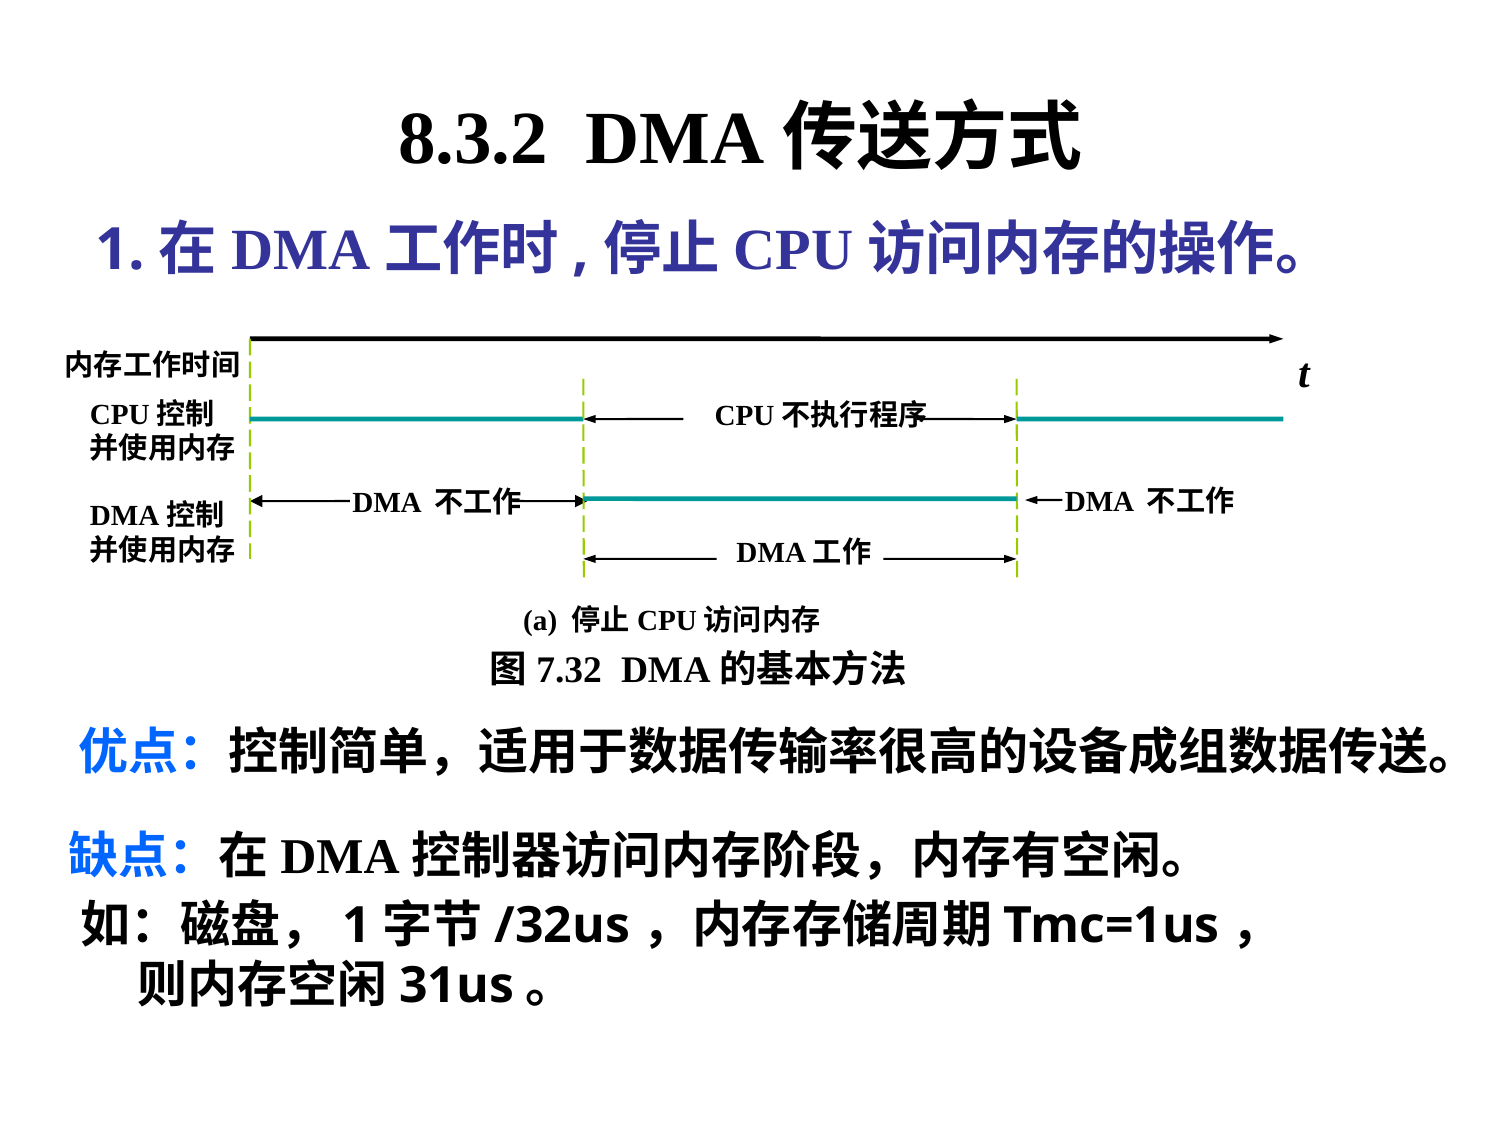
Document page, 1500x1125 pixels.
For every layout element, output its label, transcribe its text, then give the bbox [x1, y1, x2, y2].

text_box 优点：控制简单，适用于数据传输率很高的设备成组数据传送。 [63, 712, 1494, 788]
text_box 1.在DMA工作时,停止CPU访问内存的操作。 [50, 203, 1362, 289]
text_box 缺点：在DMA控制器访问内存阶段，内存有空闲。 [53, 815, 1227, 891]
title 8.3.2 DMA传送方式 [112, 0, 1388, 188]
text_box 如：磁盘，1字节/32us，内存存储周期Tmc=1us， 则内存空闲31us。 [0, 824, 1500, 1080]
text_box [49, 338, 1351, 698]
